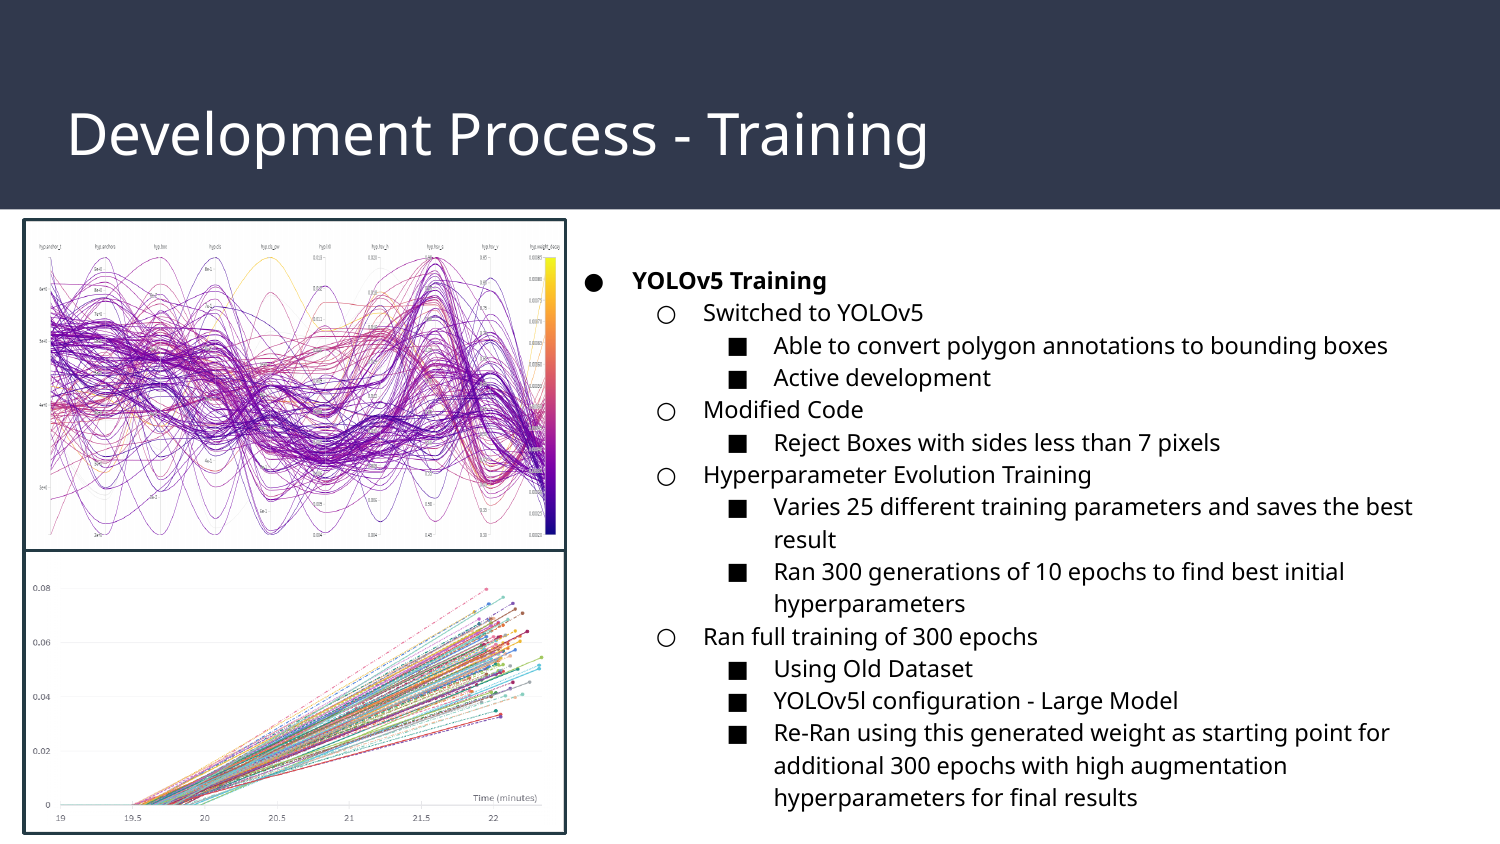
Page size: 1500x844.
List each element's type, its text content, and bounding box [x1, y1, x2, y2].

list YOLOv5 Training Switched to YOLOv5 Able to convert polygon annotations to bounding boxes Active development Modified Code Reject Boxes with sides less than 7 pixels Hyperparameter Evolution Training Varies 25 different training parameters and saves the best result Ran 300 generations of 10 epochs to find best initial hyperparameters Ran full training of 300 epochs Using Old Dataset YOLOv5l configuration - Large Model Re-Ran using this generated weight as starting point for additional 300 epochs with high augmentation hyperparameters for final results [569, 247, 1475, 832]
picture [25, 220, 565, 833]
title Development Process - Training [51, 82, 1449, 185]
